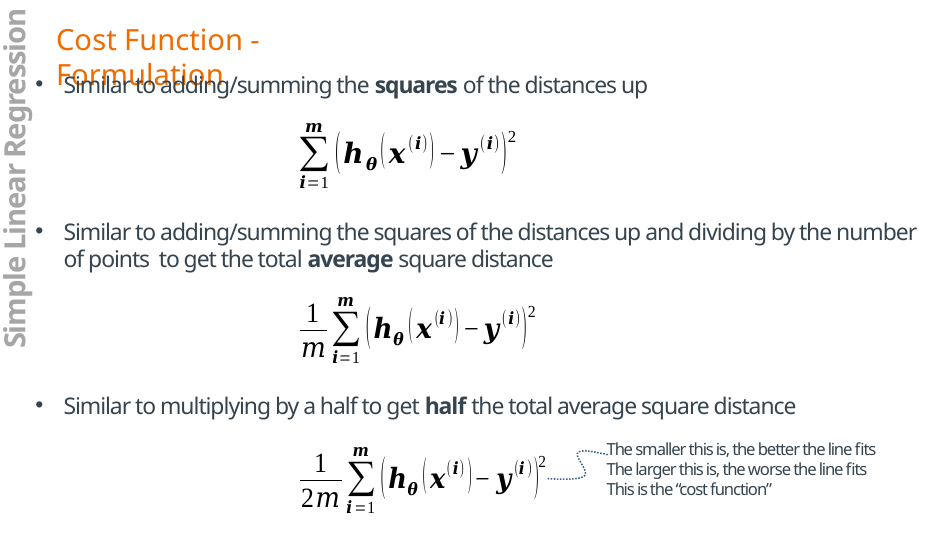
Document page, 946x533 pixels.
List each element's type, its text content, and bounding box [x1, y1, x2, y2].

text_box Simple Linear Regression [0, 8, 32, 485]
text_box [297, 430, 891, 517]
text_box Cost Function - Formulation [54, 18, 423, 92]
